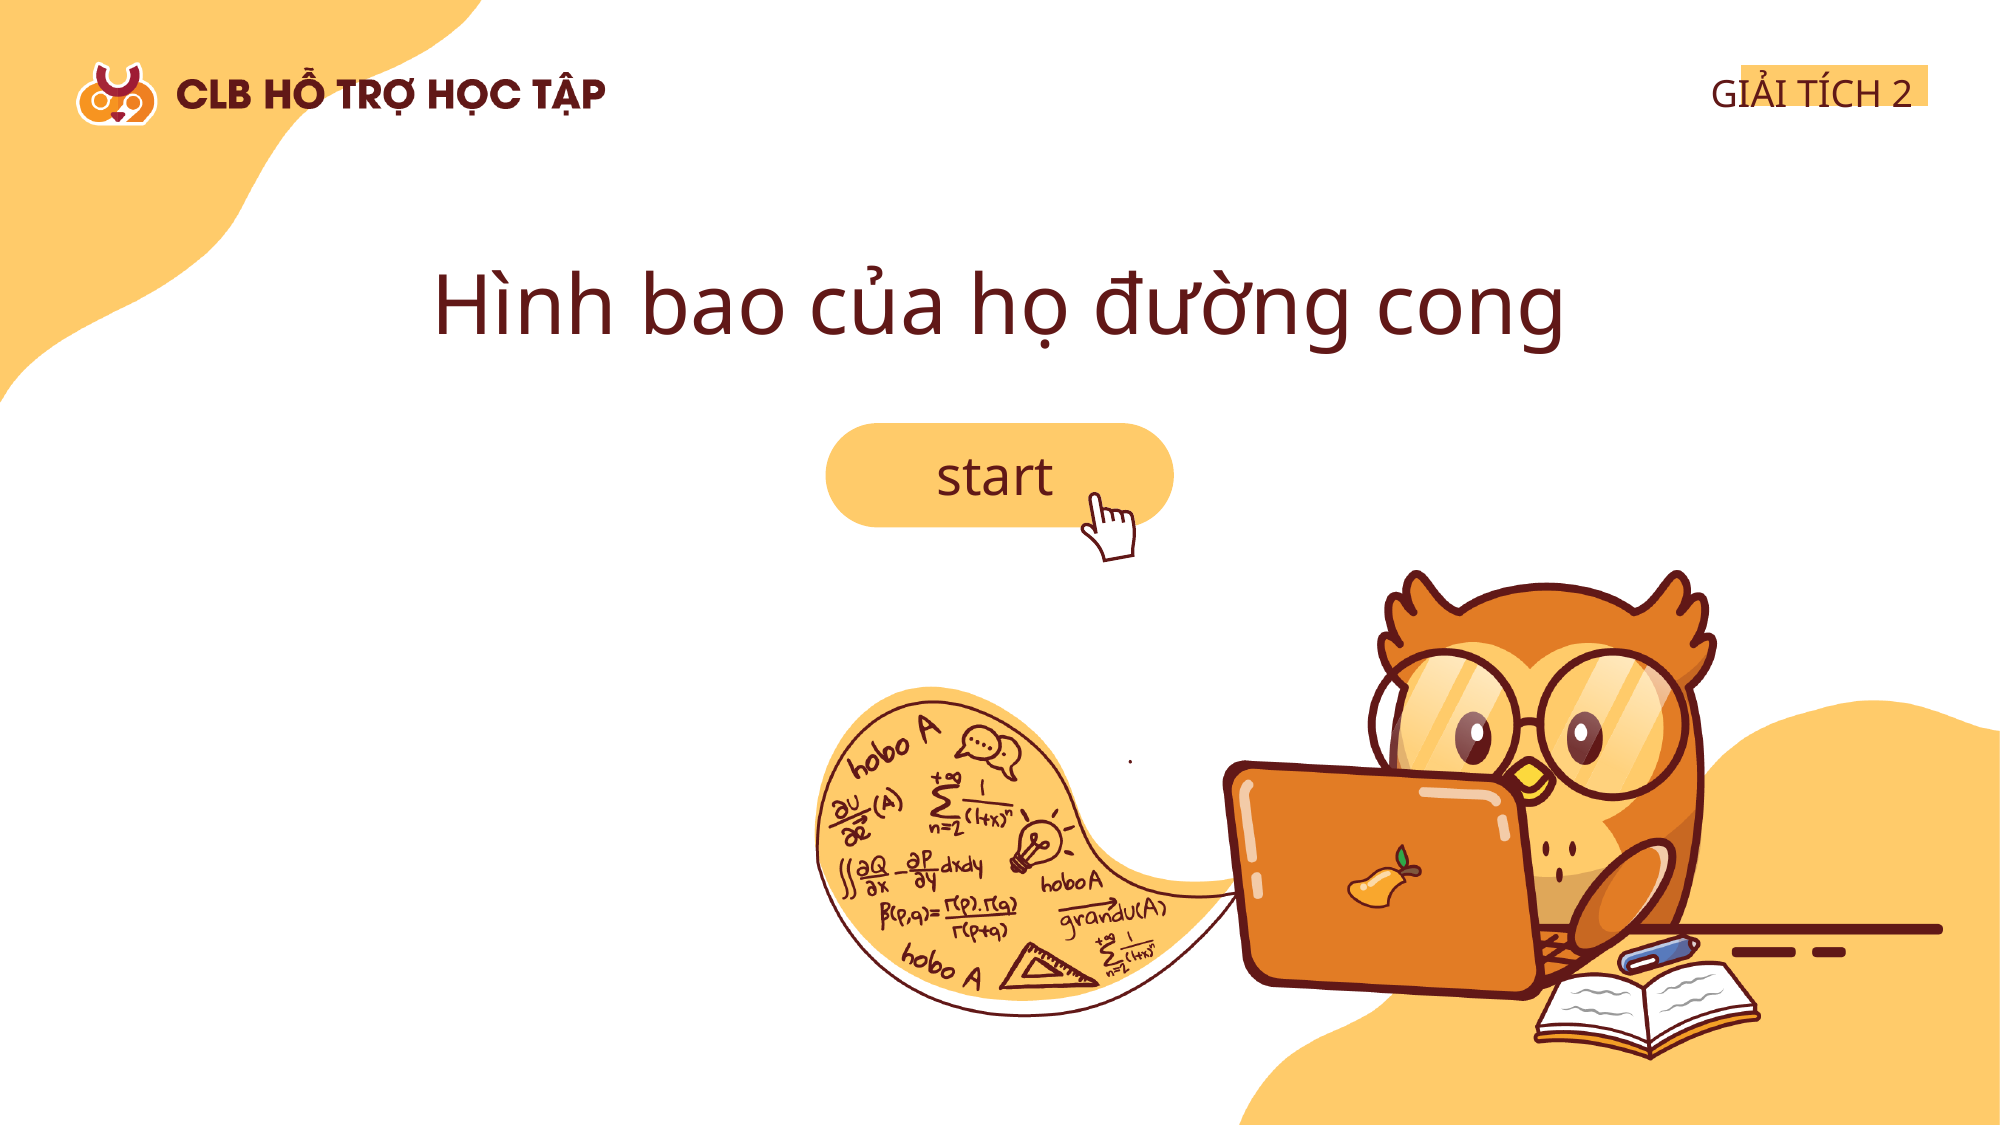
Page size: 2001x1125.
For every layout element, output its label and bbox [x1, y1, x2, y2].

picture [0, 0, 2000, 1125]
text_box [825, 423, 1174, 563]
